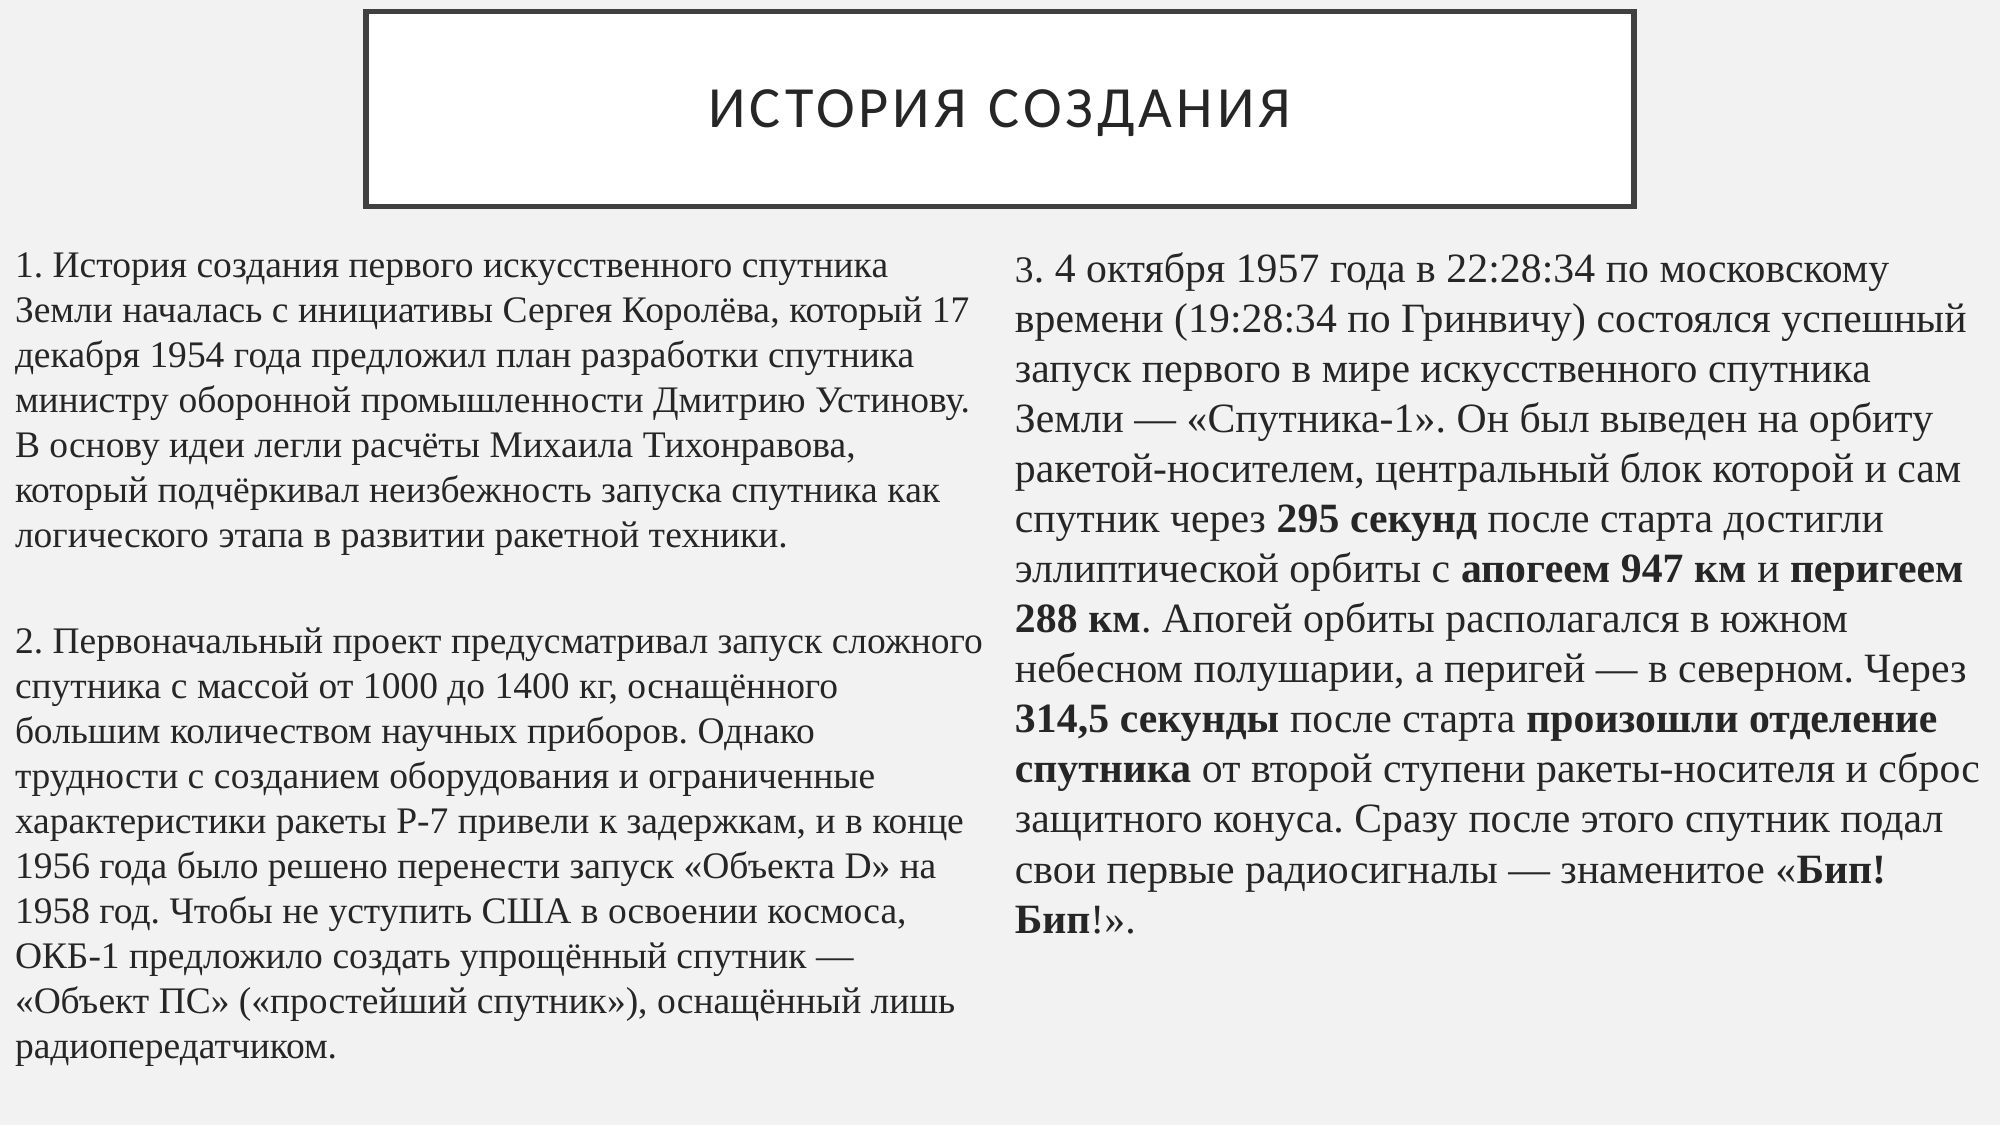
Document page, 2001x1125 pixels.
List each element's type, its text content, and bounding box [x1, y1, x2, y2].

list 1. История создания первого искусственного спутника Земли началась с инициативы Сергея Королёва, который 17 декабря 1954 года предложил план разработки спутника министру оборонной промышленности Дмитрию Устинову. В основу идеи легли расчёты Михаила Тихонравова, который подчёркивал неизбежность запуска спутника как логического этапа в развитии ракетной техники. [0, 232, 999, 608]
text_box 2. Первоначальный проект предусматривал запуск сложного спутника с массой от 1000 до 1400 кг, оснащённого большим количеством научных приборов. Однако трудности с созданием оборудования и ограниченные характеристики ракеты Р-7 привели к задержкам, и в конце 1956 года было решено перенести запуск «Объекта D» на 1958 год. Чтобы не уступить США в освоении космоса, ОКБ-1 предложило создать упрощённый спутник — «Объект ПС» («простейший спутник»), оснащённый лишь радиопередатчиком. [0, 608, 999, 1125]
title История создания [363, 9, 1637, 209]
text_box 3. 4 октября 1957 года в 22:28:34 по московскому времени (19:28:34 по Гринвичу) состоялся успешный запуск первого в мире искусственного спутника Земли — «Спутника-1». Он был выведен на орбиту ракетой-носителем, центральный блок которой и сам спутник через 295 секунд после старта достигли эллиптической орбиты с апогеем 947 км и перигеем 288 км. Апогей орбиты располагался в южном небесном полушарии, а перигей — в северном. Через 314,5 секунды после старта произошли отделение спутника от второй ступени ракеты-носителя и сброс защитного конуса. Сразу после этого спутник подал свои первые радиосигналы — знаменитое «Бип! Бип!». [999, 232, 2000, 1125]
